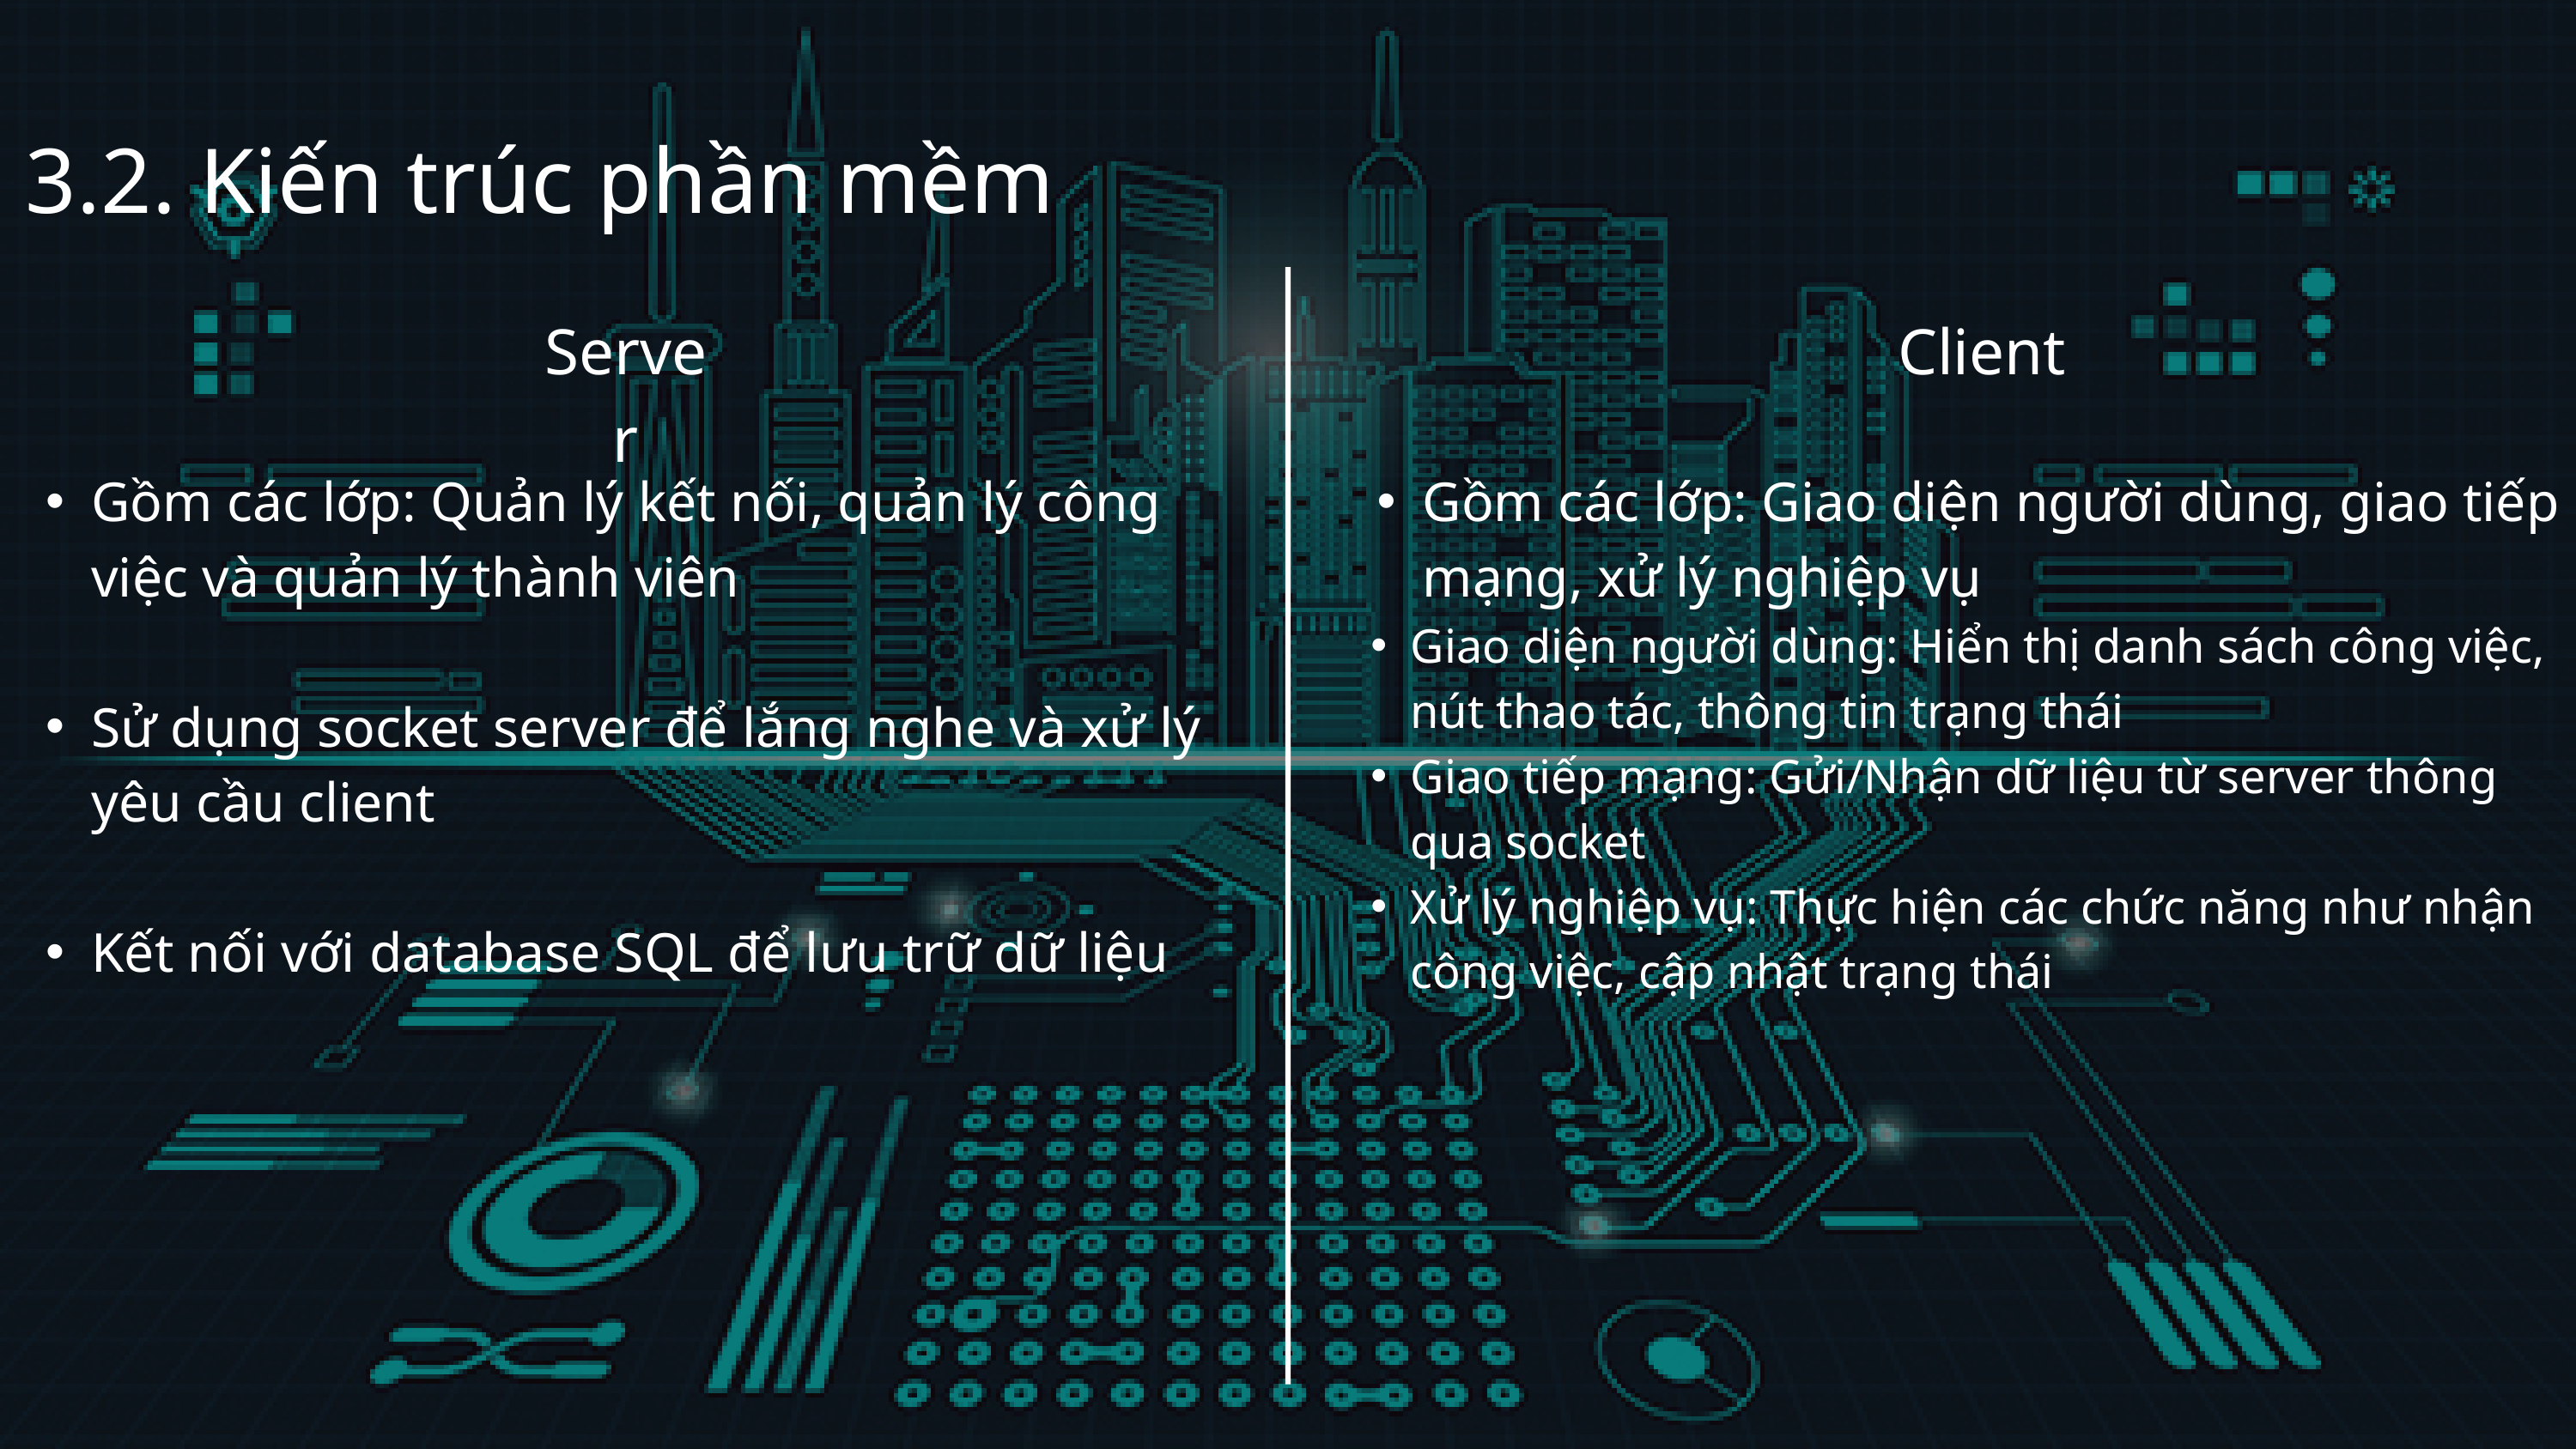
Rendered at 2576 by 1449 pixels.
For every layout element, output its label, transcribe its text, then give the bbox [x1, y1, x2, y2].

text_box Gồm các lớp: Giao diện người dùng, giao tiếp mạng, xử lý nghiệp vụ Giao diện người dùng: Hiển thị danh sách công việc, nút thao tác, thông tin trạng thái Giao tiếp mạng: Gửi/Nhận dữ liệu từ server thông qua socket Xử lý nghiệp vụ: Thực hiện các chức năng như nhận công việc, cập nhật trạng thái [1331, 457, 2576, 1064]
text_box [0, 0, 2576, 1449]
text_box Server [532, 300, 720, 457]
text_box Client [1870, 300, 2093, 388]
text_box 3.2. Kiến trúc phần mềm [0, 106, 1081, 232]
text_box Gồm các lớp: Quản lý kết nối, quản lý công việc và quản lý thành viên Sử dụng socket server để lắng nghe và xử lý yêu cầu client Kết nối với database SQL để lưu trữ dữ liệu [0, 457, 1245, 984]
